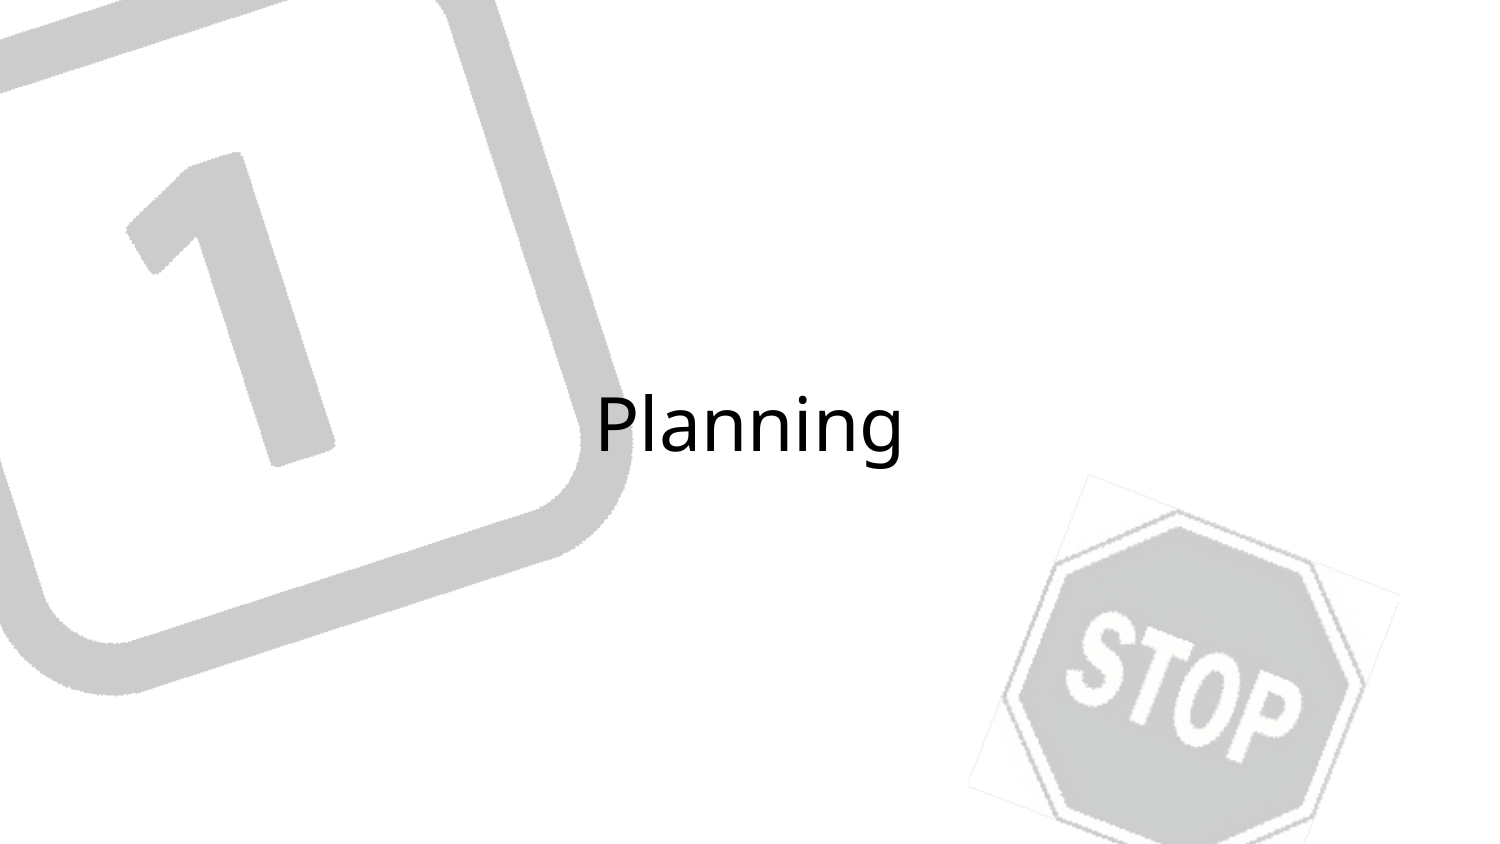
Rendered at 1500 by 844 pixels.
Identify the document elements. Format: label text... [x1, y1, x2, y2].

picture [0, 0, 578, 641]
picture [1016, 523, 1351, 844]
title Planning [610, 352, 1449, 491]
